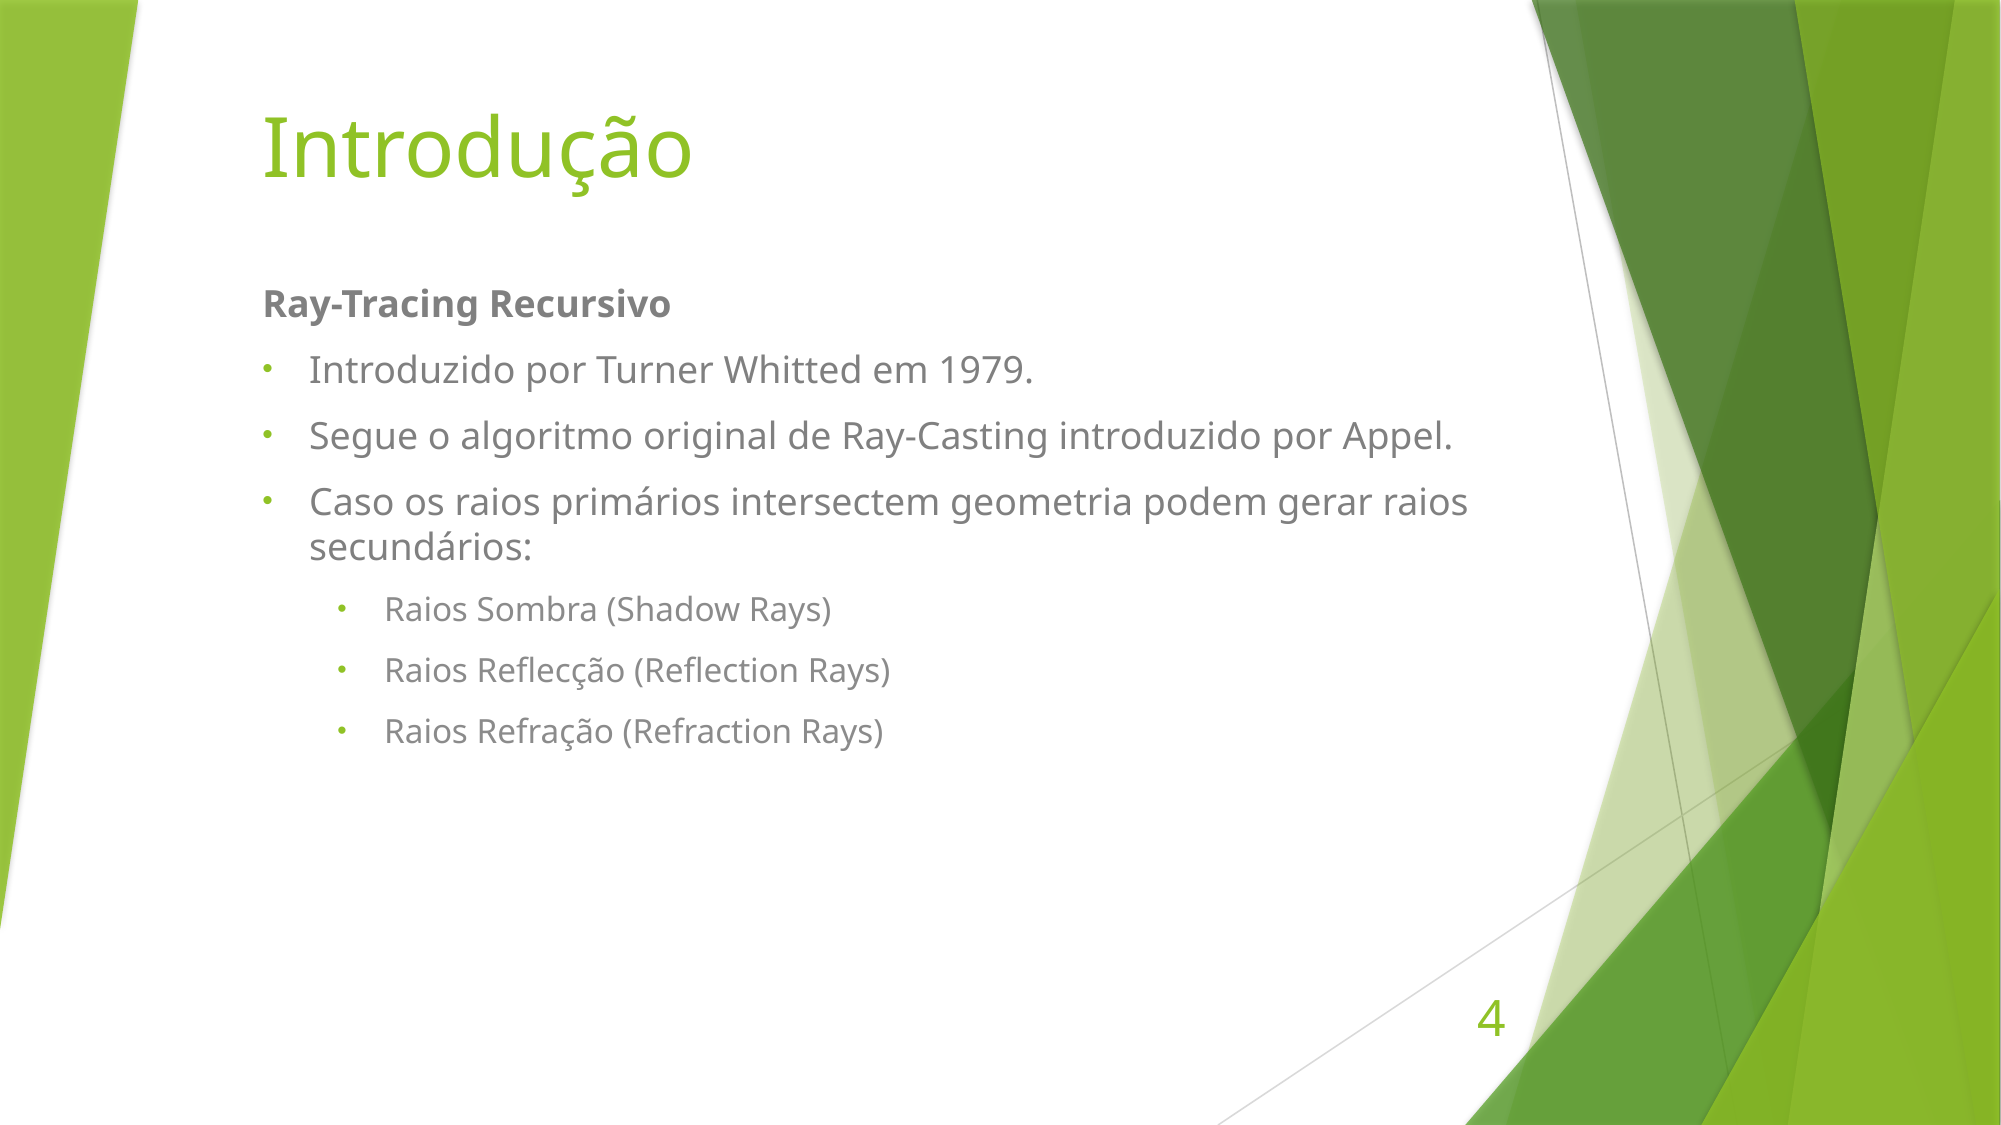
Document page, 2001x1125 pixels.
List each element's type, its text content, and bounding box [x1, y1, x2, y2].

subtitle Ray-Tracing Recursivo Introduzido por Turner Whitted em 1979. Segue o algoritmo original de Ray-Casting introduzido por Appel. Caso os raios primários intersectem geometria podem gerar raios secundários: Raios Sombra (Shadow Rays) Raios Reflecção (Reflection Rays) Raios Refração (Refraction Rays) [247, 272, 1522, 845]
slide_number 4 [1409, 991, 1522, 1051]
title Introdução [247, 2, 1522, 202]
